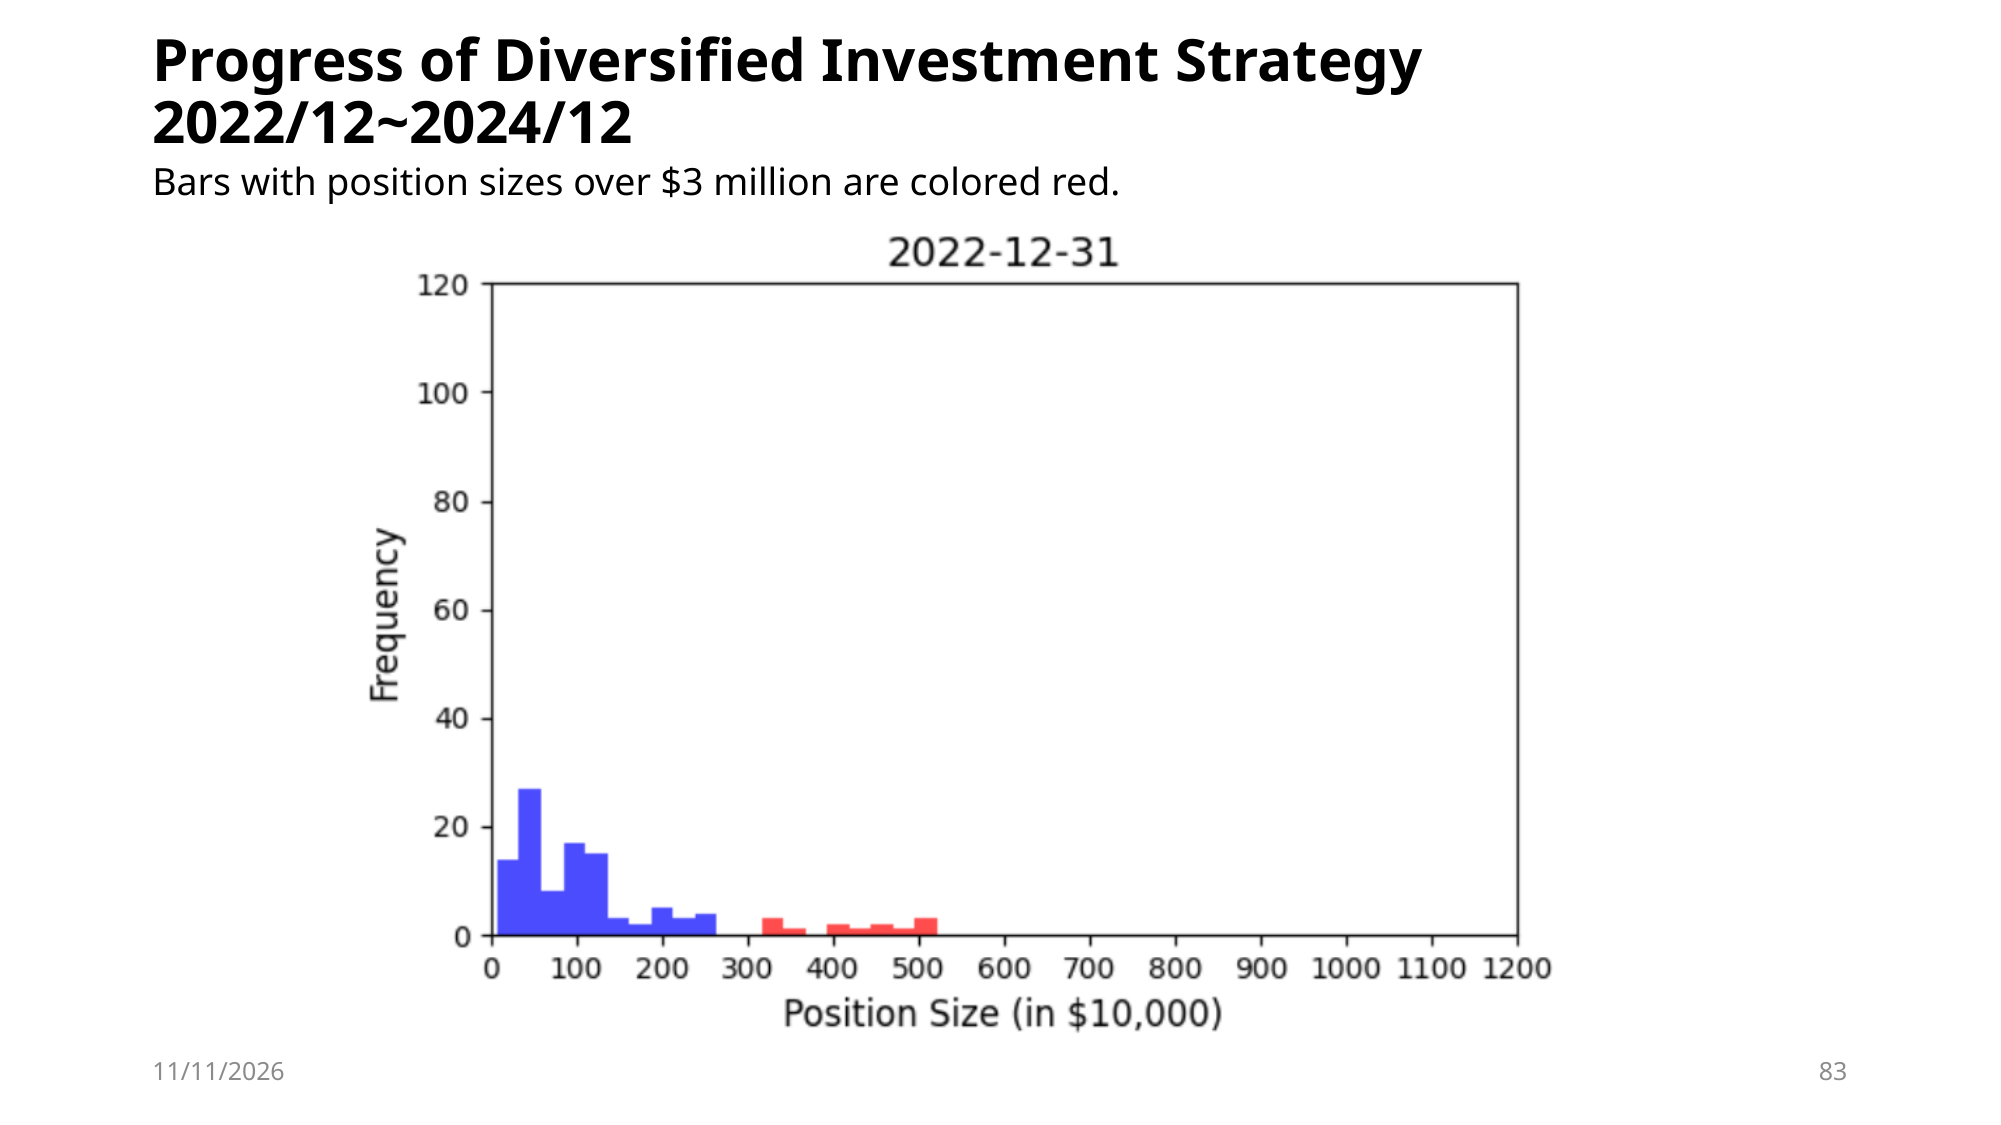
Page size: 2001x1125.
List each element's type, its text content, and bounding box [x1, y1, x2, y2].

text_box Bars with position sizes over $3 million are colored red. [137, 150, 1138, 211]
slide_number 83 [1412, 1042, 1863, 1103]
picture [337, 210, 1567, 1043]
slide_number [137, 1042, 588, 1103]
title Progress of Diversified Investment Strategy 2022/12~2024/12 [137, 22, 1863, 165]
